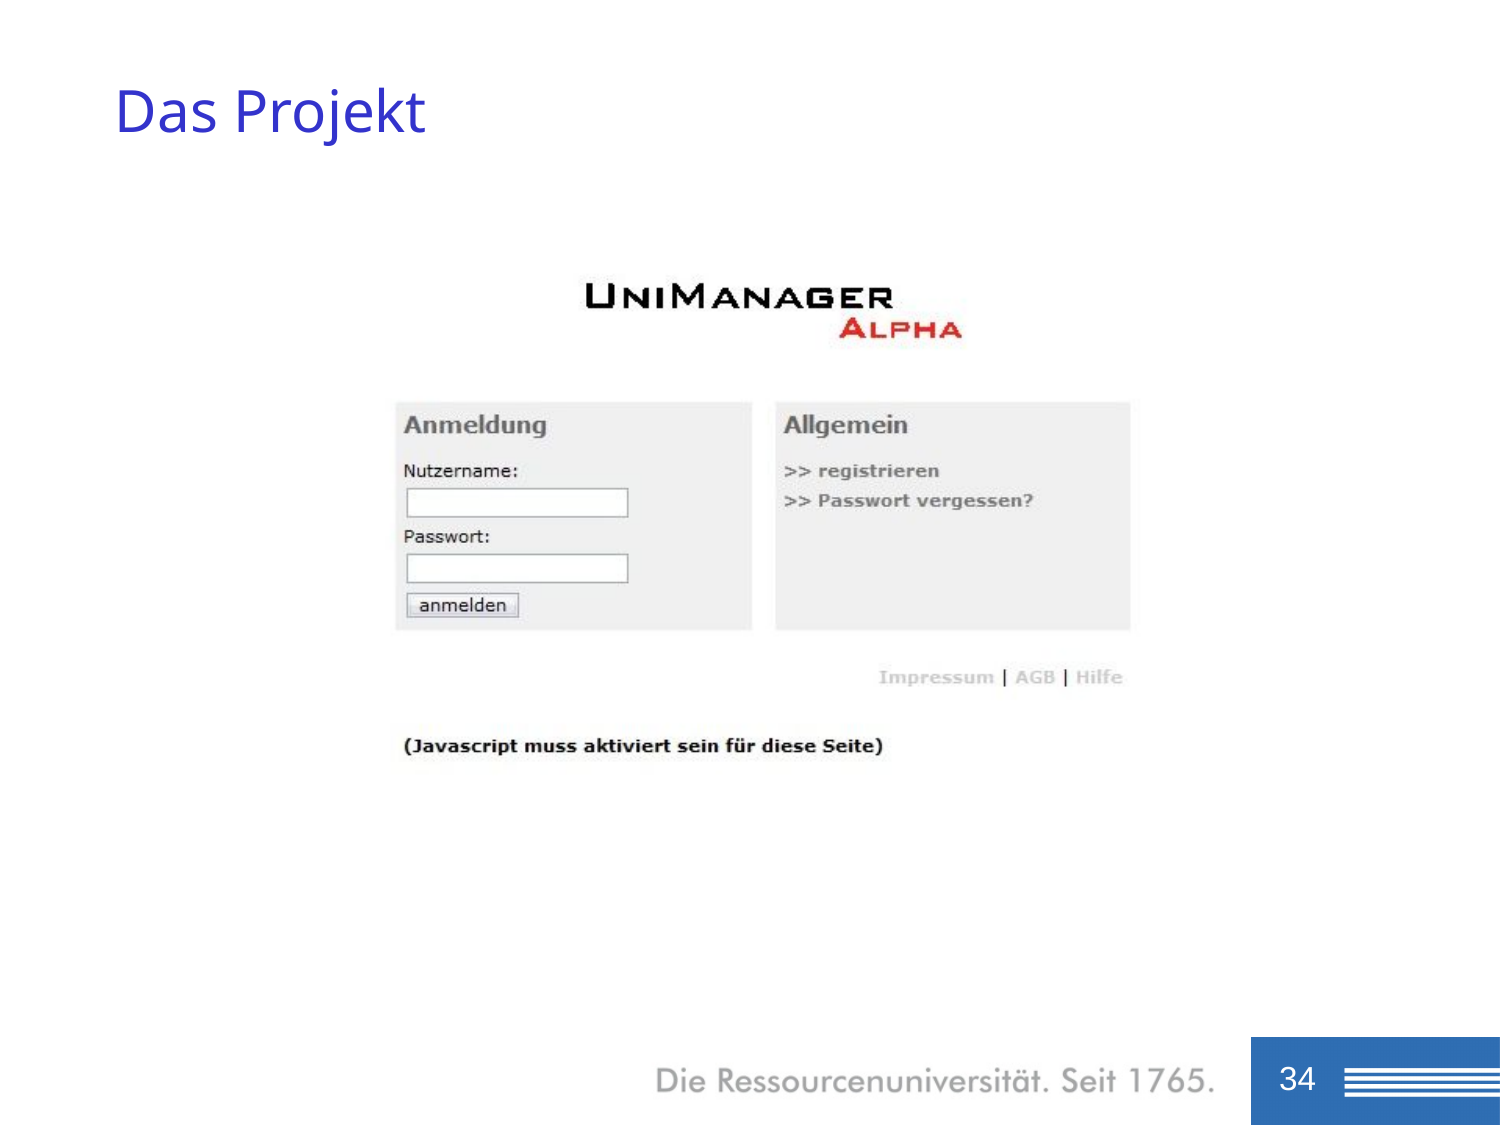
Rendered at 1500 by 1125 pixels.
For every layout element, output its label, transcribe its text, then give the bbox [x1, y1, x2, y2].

footer 34 [856, 1050, 1332, 1125]
text_box Das Projekt [100, 66, 1353, 152]
picture [643, 1054, 856, 1106]
picture [166, 198, 1334, 926]
picture [1251, 1037, 1500, 1125]
